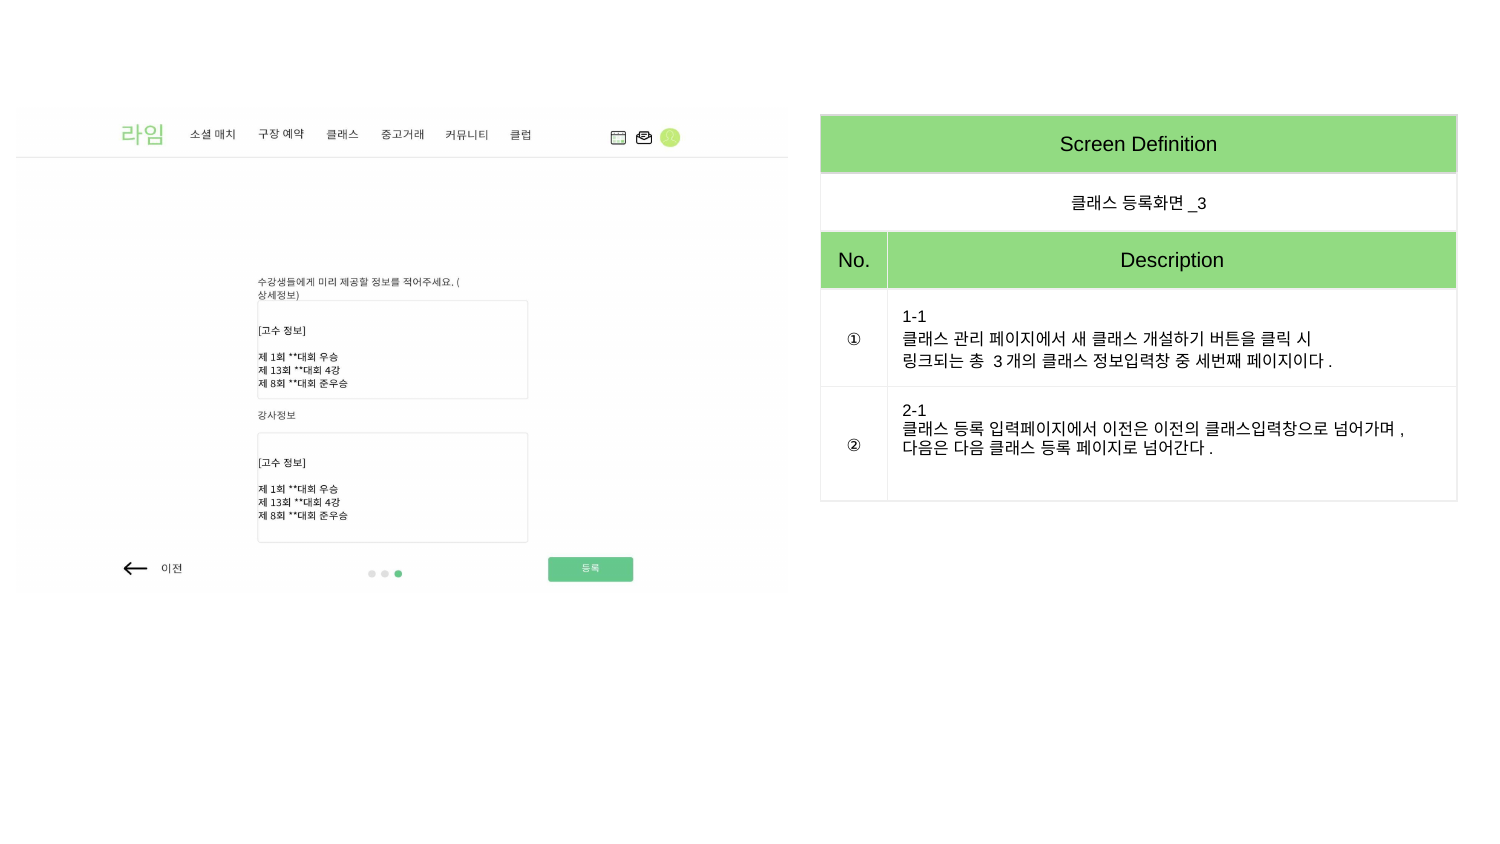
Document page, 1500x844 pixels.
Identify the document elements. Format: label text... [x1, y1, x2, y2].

table_cell 2-1 클래스 등록 입력페이지에서 이전은 이전의 클래스입력창으로 넘어가며, 다음은 다음 클래스 등록 페이지로 넘어간다. [888, 387, 1456, 500]
picture [16, 106, 788, 593]
table_header Screen Definition [821, 116, 1456, 172]
table_cell 클래스 등록화면_3 [821, 174, 1456, 230]
table_cell ① [821, 290, 887, 386]
table_cell ② [821, 387, 887, 500]
table_cell Description [888, 232, 1456, 288]
table_cell 1-1 클래스 관리 페이지에서 새 클래스 개설하기 버튼을 클릭 시 링크되는 총 3개의 클래스 정보입력창 중 세번째 페이지이다. [888, 290, 1456, 386]
table_cell No. [821, 232, 887, 288]
